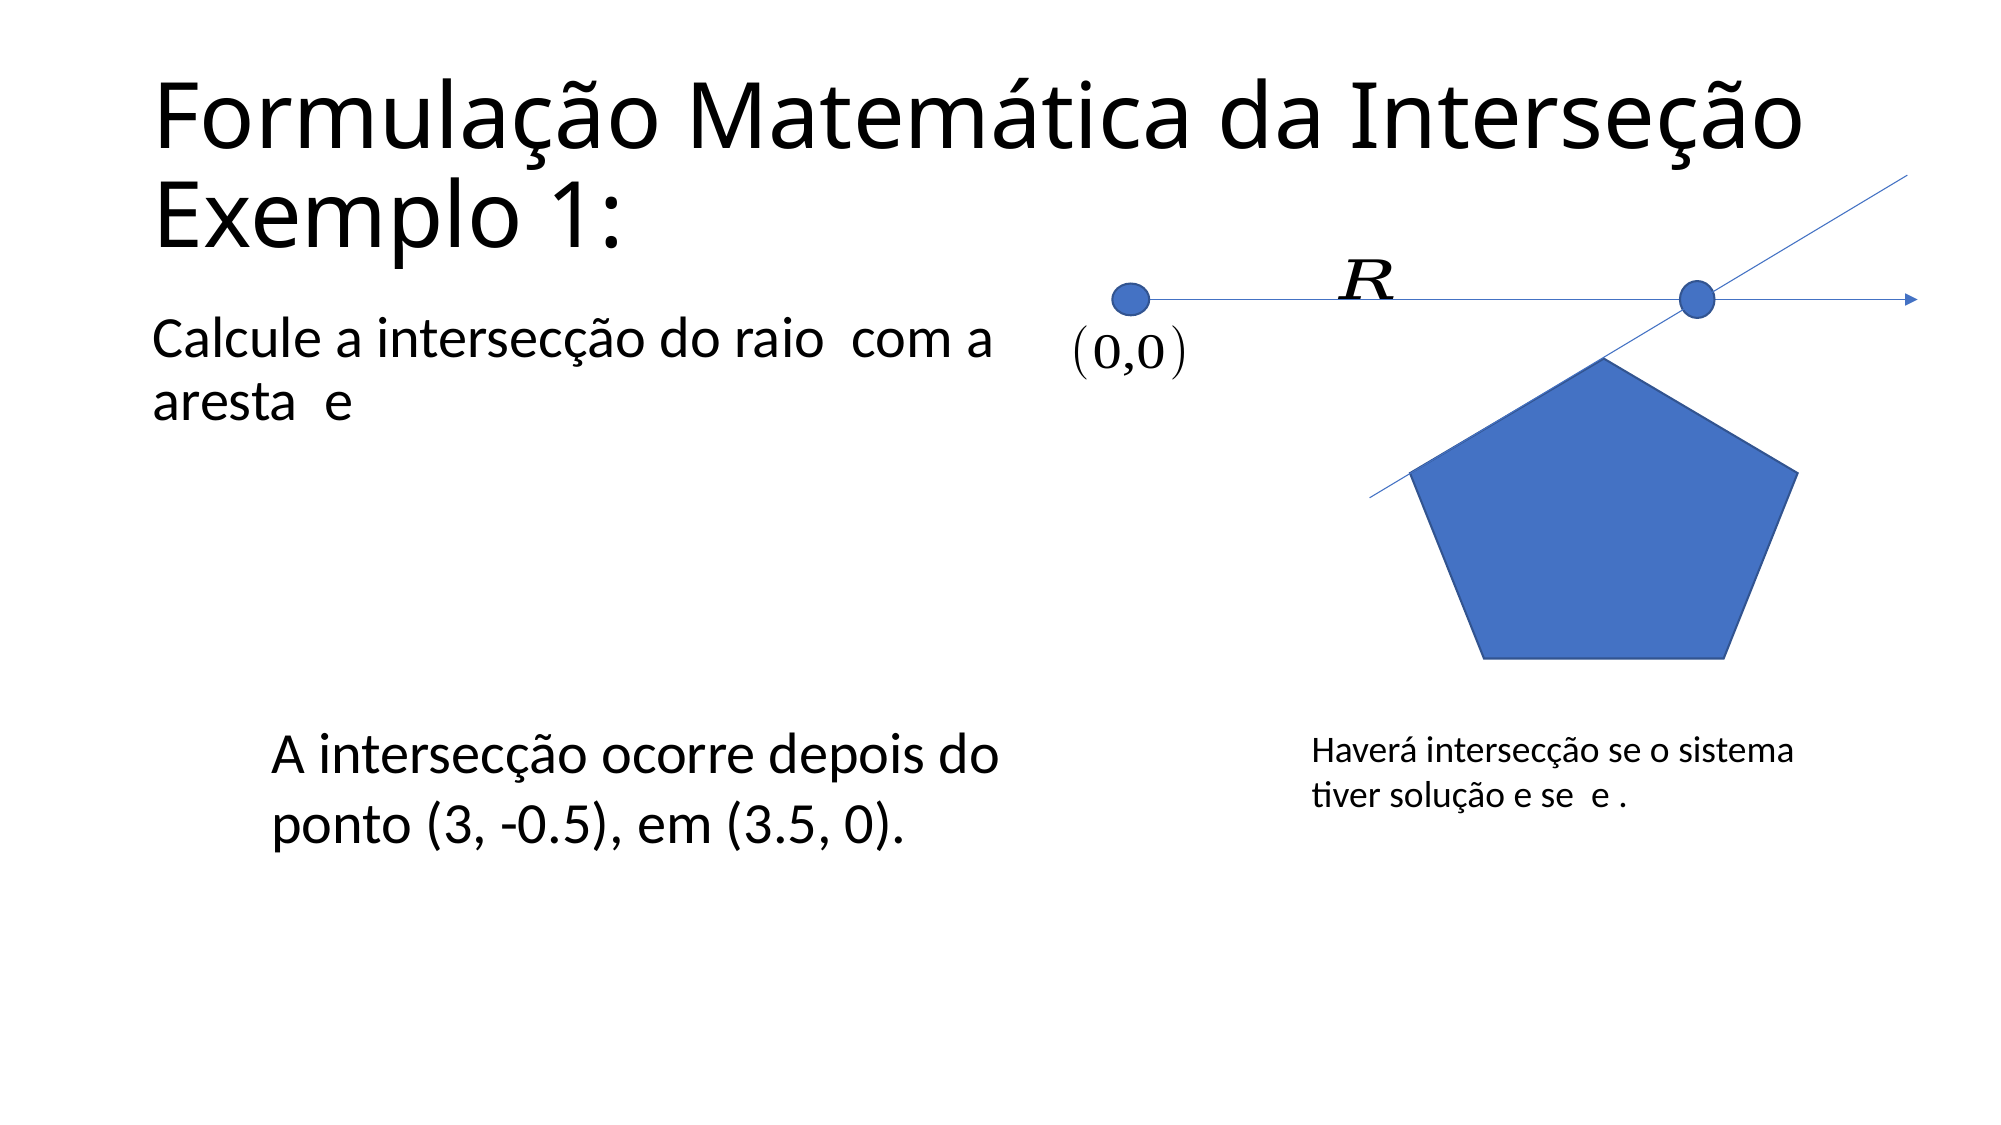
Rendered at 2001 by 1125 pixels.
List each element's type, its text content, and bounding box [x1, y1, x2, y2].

text_box [1418, 498, 1789, 660]
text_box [1369, 175, 1908, 498]
title Formulação Matemática da Interseção Exemplo 1: [137, 59, 1863, 278]
text_box [1111, 282, 1151, 317]
